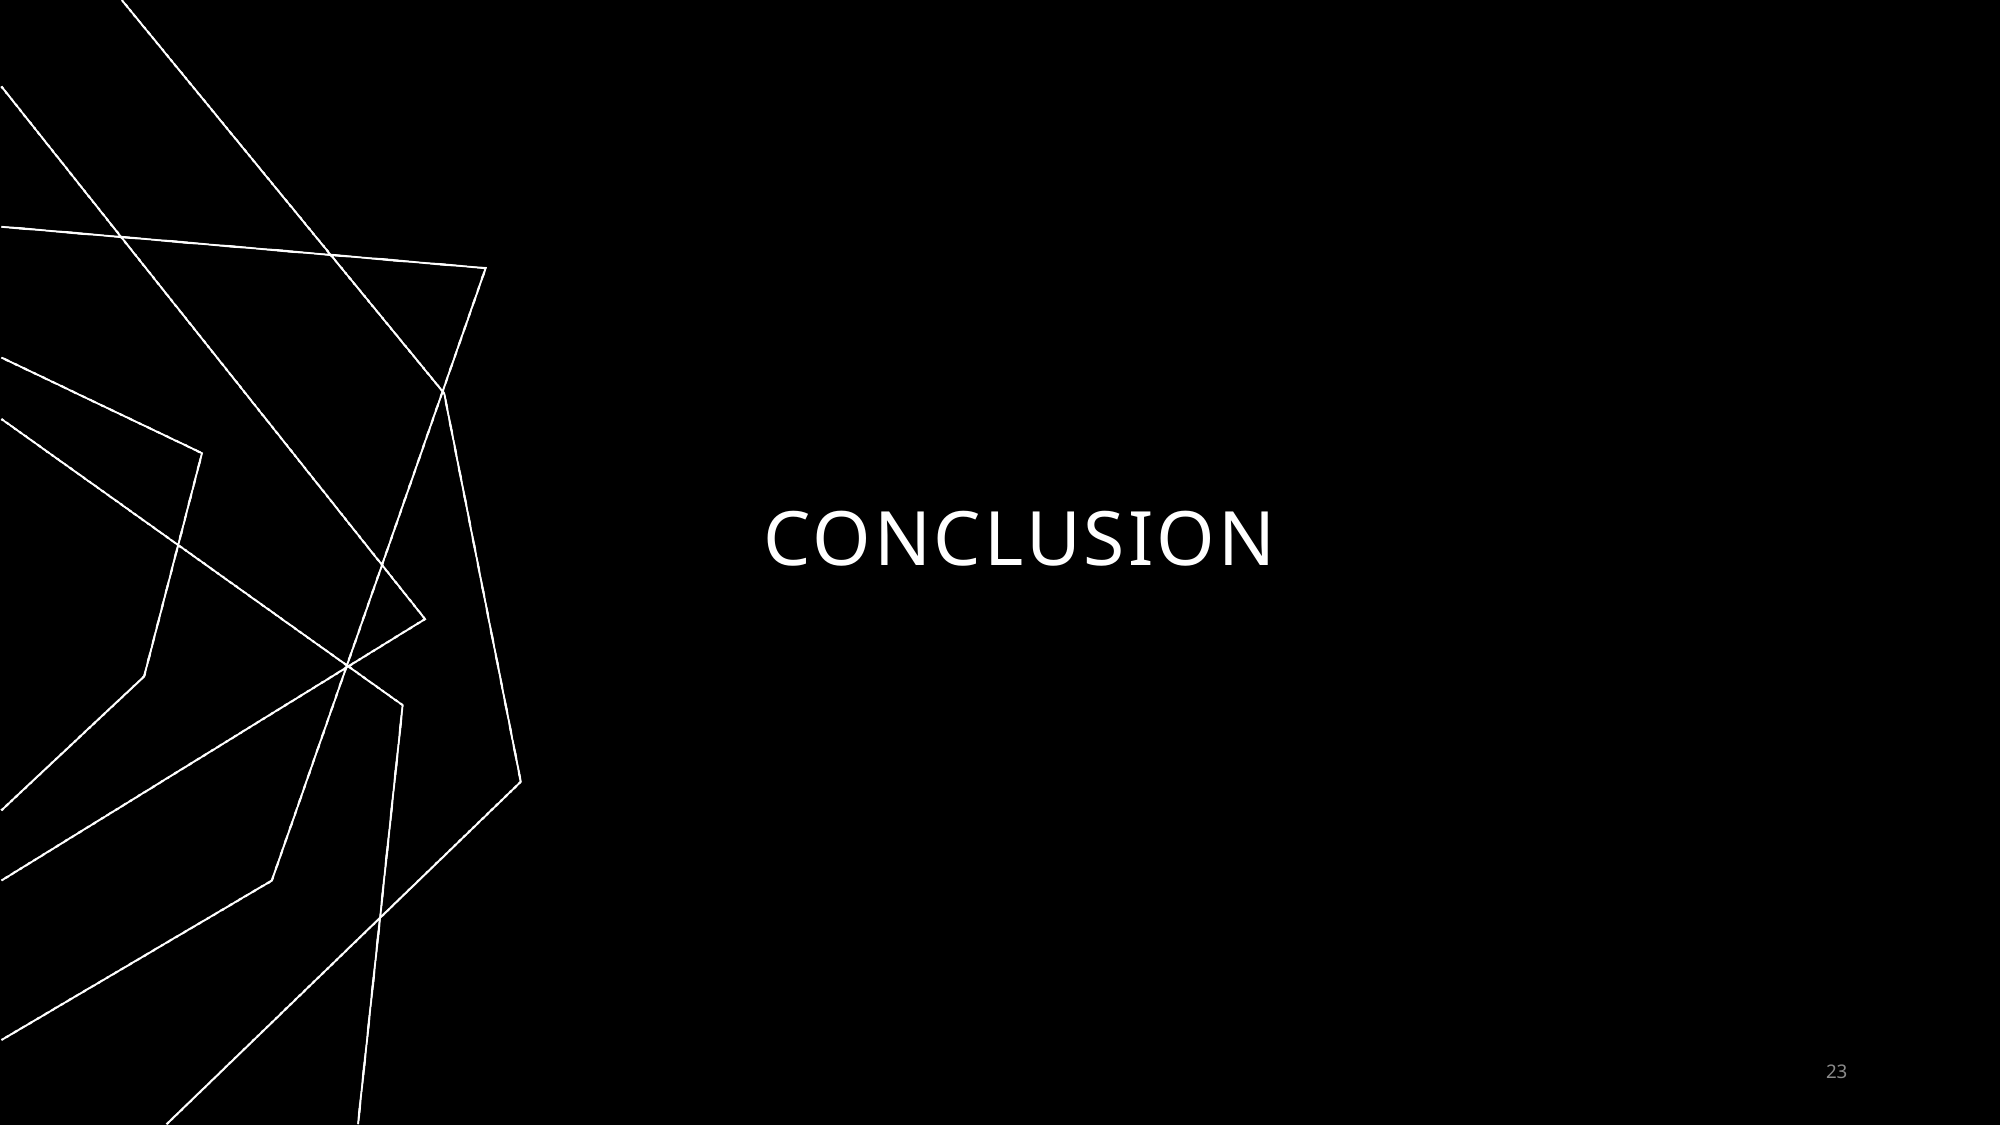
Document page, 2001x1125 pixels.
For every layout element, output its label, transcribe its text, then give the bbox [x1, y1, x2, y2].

picture [0, 0, 522, 1125]
slide_number 23 [1571, 1042, 1863, 1103]
title Conclusion [748, 339, 1434, 590]
